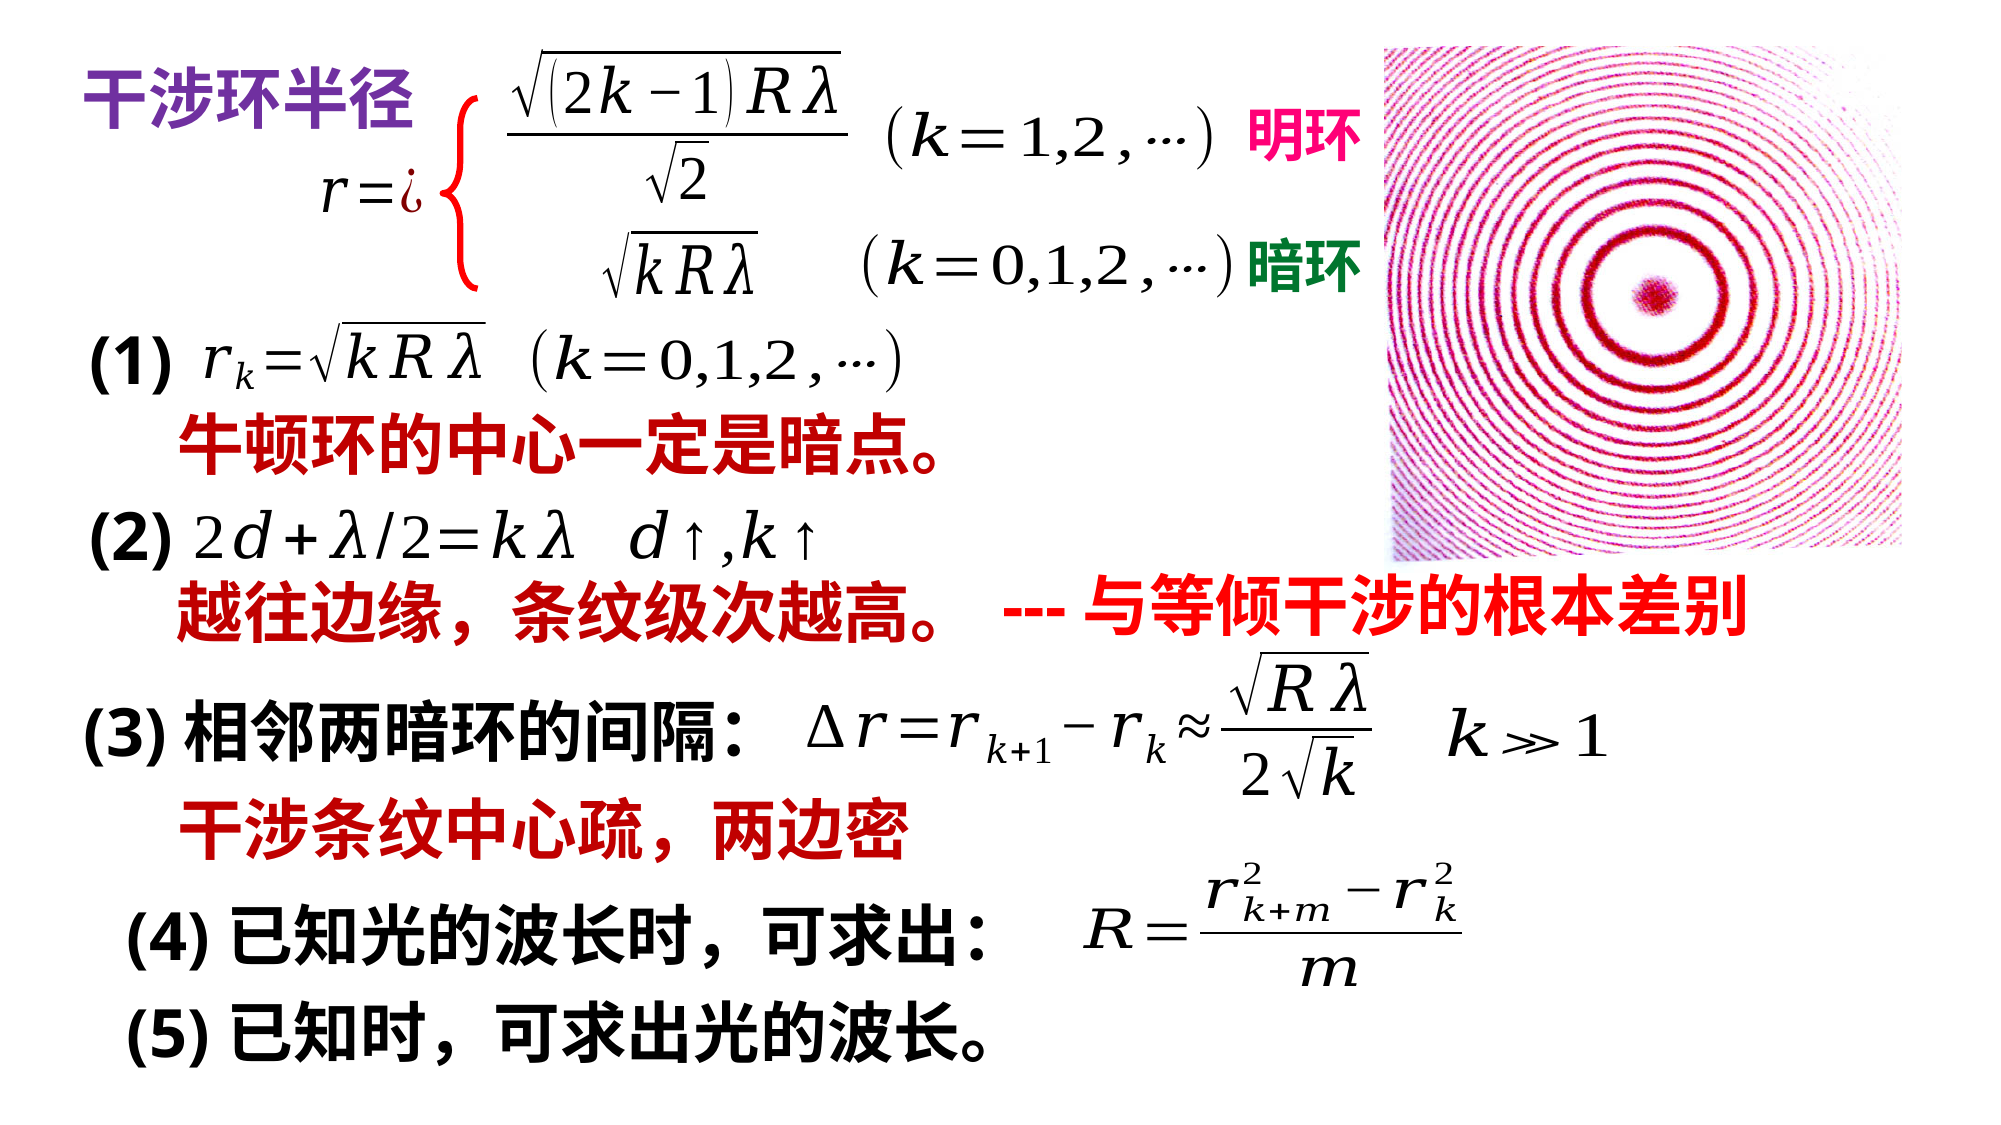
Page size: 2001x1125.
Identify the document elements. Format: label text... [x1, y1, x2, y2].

text_box ---与等倾干涉的根本差别 [987, 556, 1765, 652]
text_box 明环 [1231, 90, 1378, 176]
picture [1384, 46, 1902, 573]
text_box (1) [74, 310, 188, 406]
text_box 暗环 [1231, 221, 1378, 307]
text_box 牛顿环的中心一定是暗点。 [162, 395, 994, 490]
text_box (3)相邻两暗环的间隔： [68, 682, 800, 778]
text_box (2) [74, 485, 188, 581]
text_box 干涉条纹中心疏，两边密 [162, 780, 927, 876]
text_box 越往边缘，条纹级次越高。 [161, 563, 993, 659]
text_box 干涉环半径 [67, 49, 431, 145]
text_box [442, 98, 478, 289]
